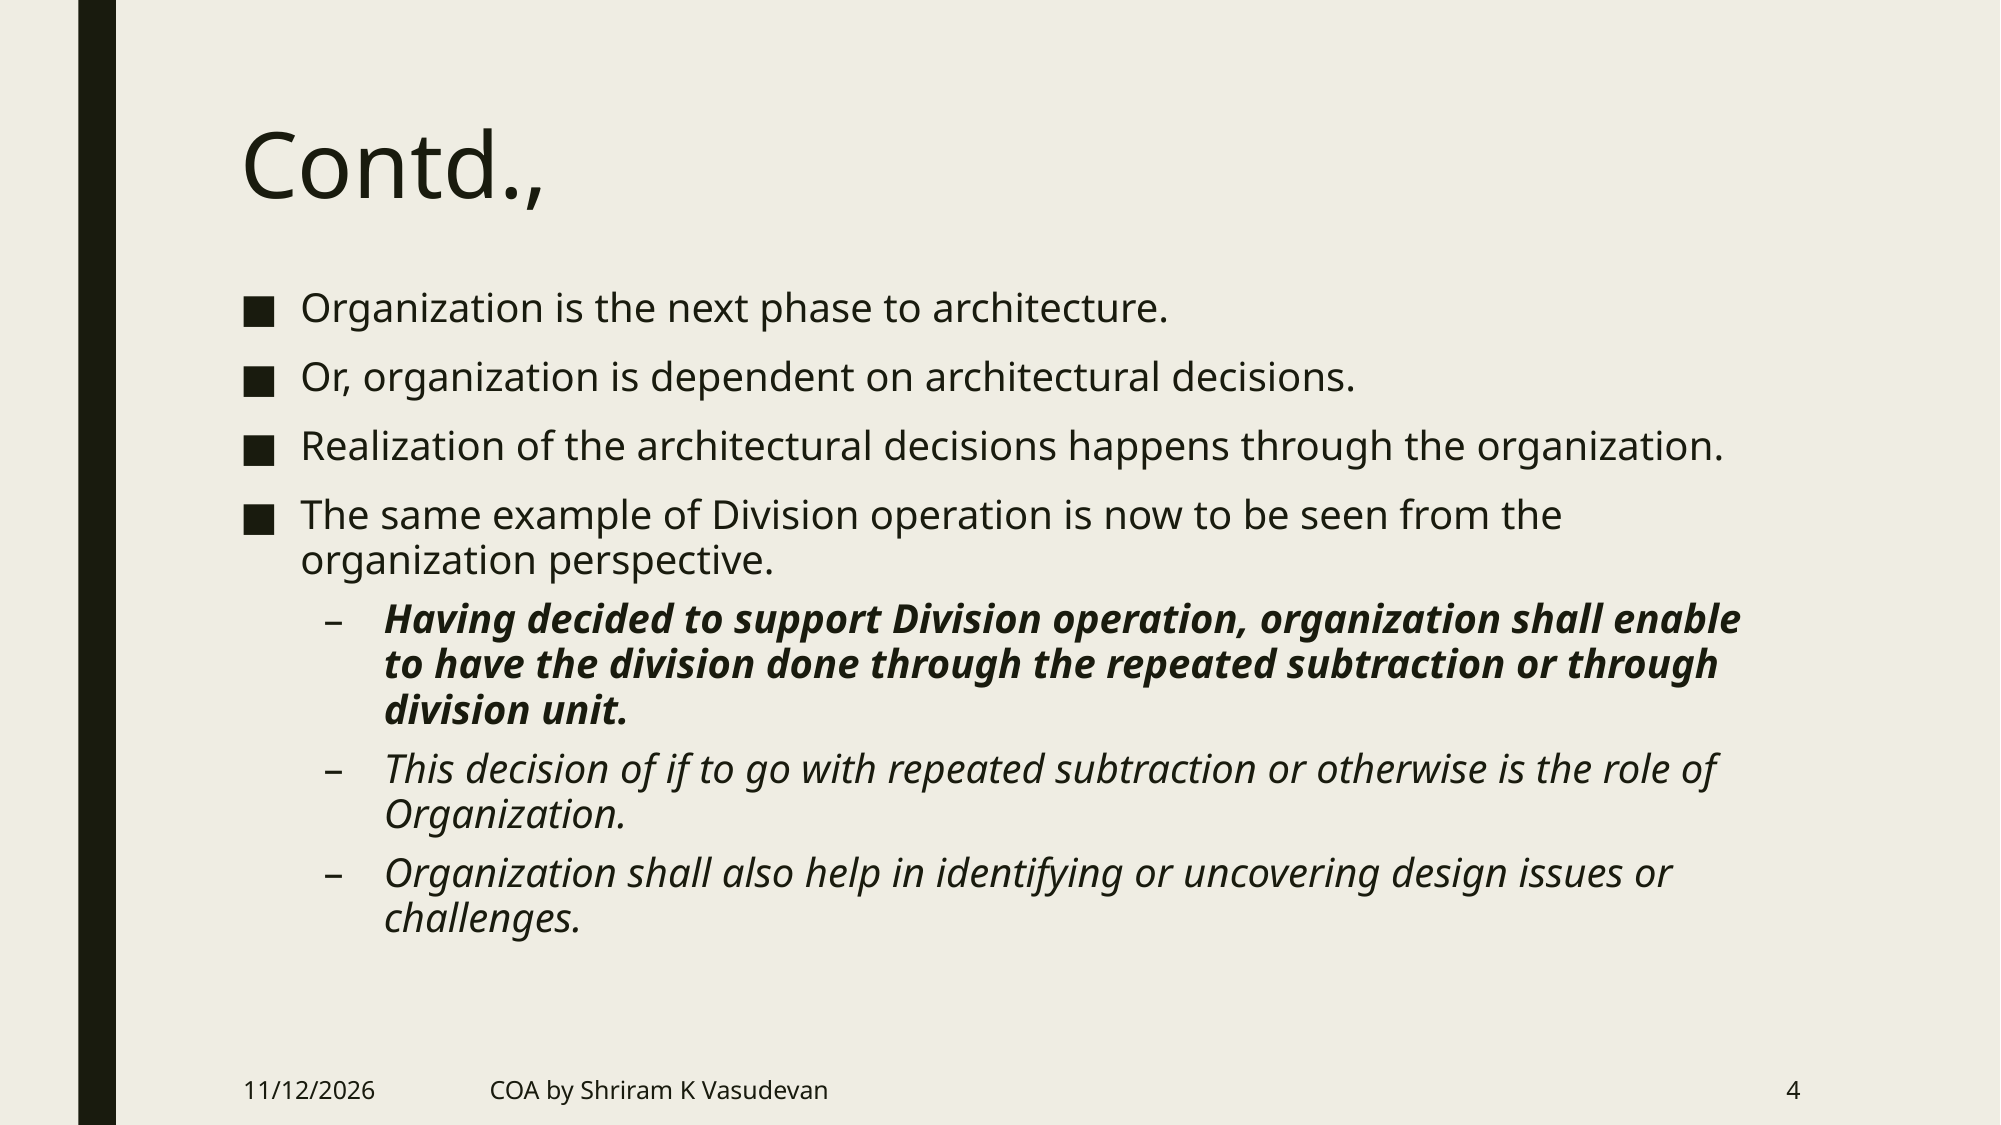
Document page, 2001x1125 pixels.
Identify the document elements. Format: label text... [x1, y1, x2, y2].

list Organization is the next phase to architecture. Or, organization is dependent on architectural decisions. Realization of the architectural decisions happens through the organization. The same example of Division operation is now to be seen from the organization perspective. Having decided to support Division operation, organization shall enable to have the division done through the repeated subtraction or through division unit. This decision of if to go with repeated subtraction or otherwise is the role of Organization. Organization shall also help in identifying or uncovering design issues or challenges. [225, 278, 1800, 963]
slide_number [228, 1058, 426, 1125]
footer COA by Shriram K Vasudevan [474, 1058, 1505, 1125]
slide_number 4 [1553, 1058, 1816, 1125]
title Contd., [225, 112, 1800, 278]
